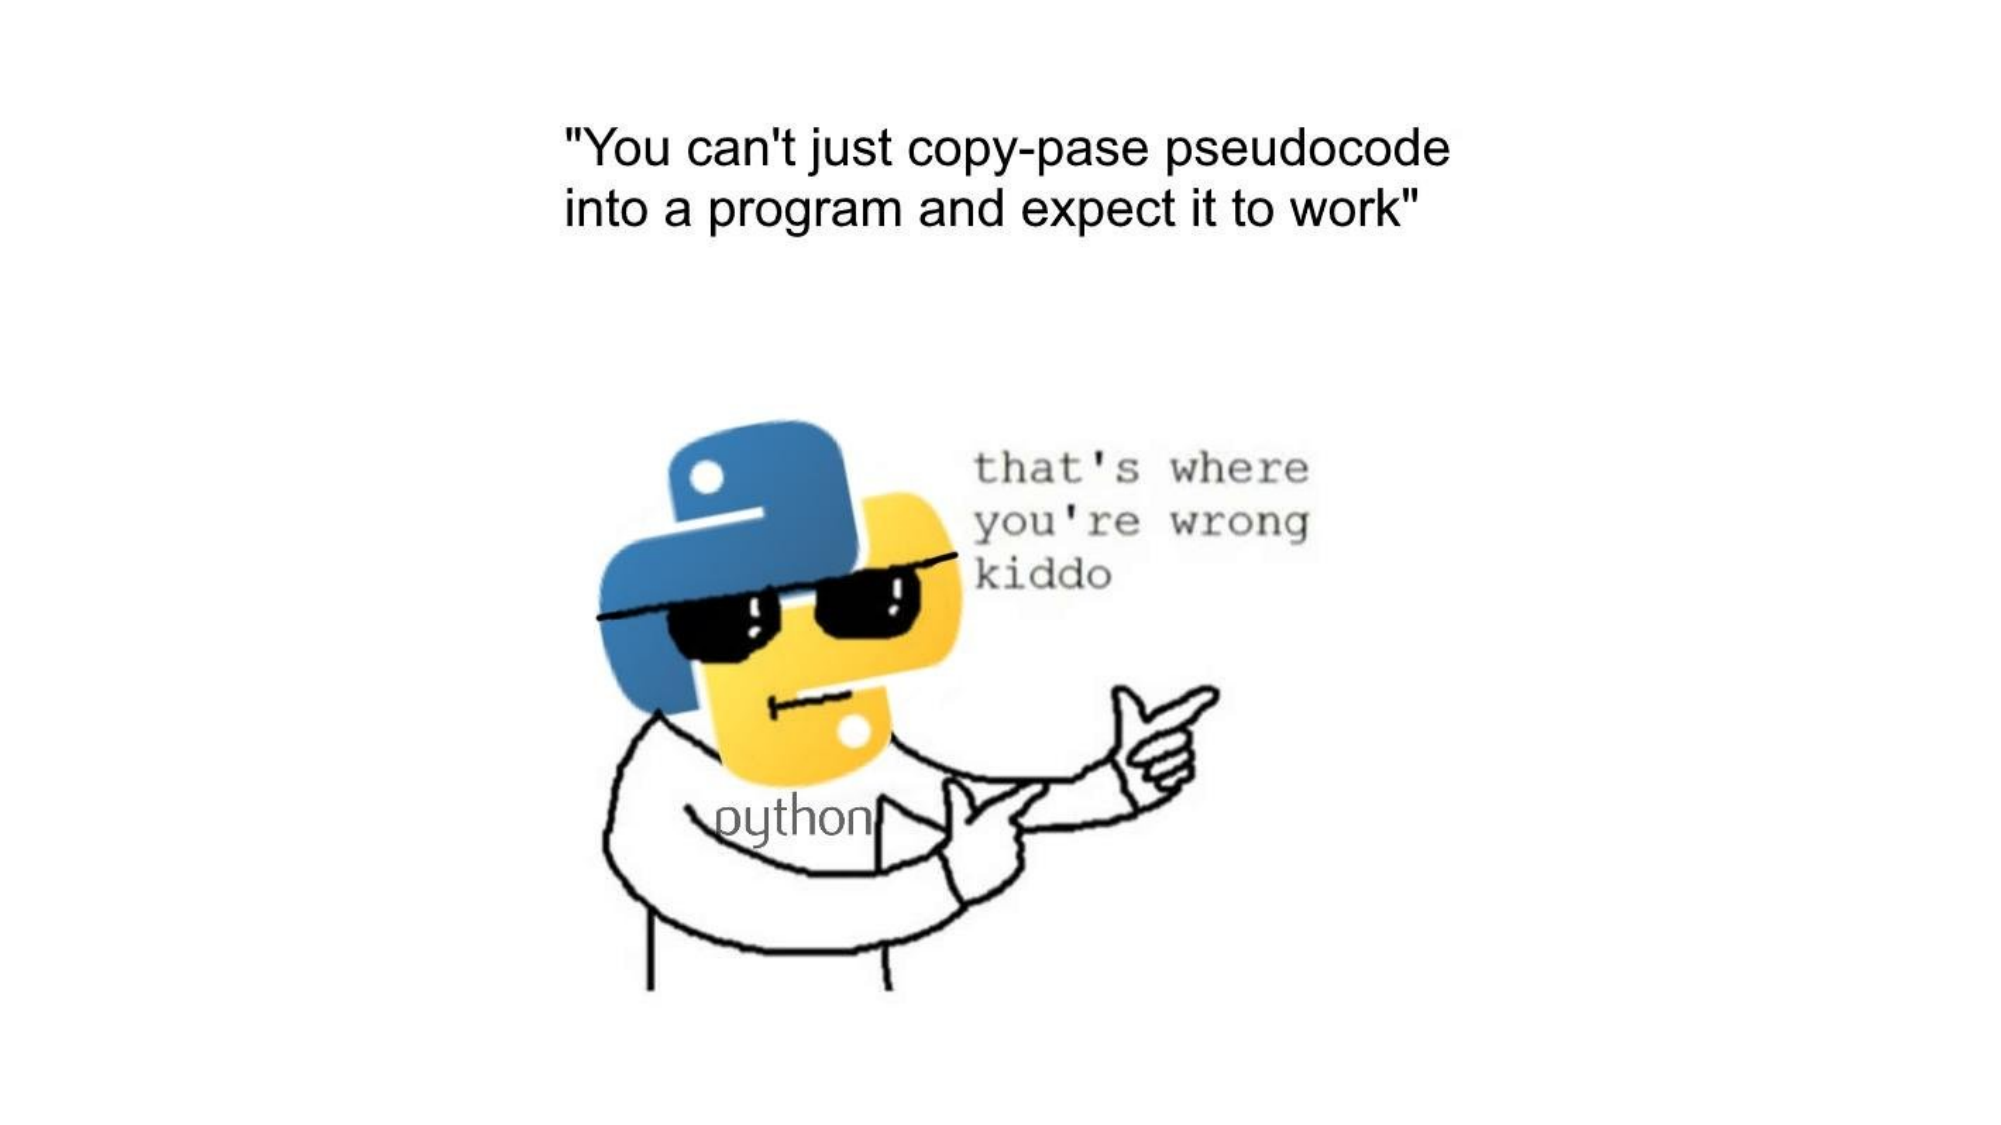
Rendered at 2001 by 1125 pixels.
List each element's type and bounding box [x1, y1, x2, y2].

picture [435, 0, 1564, 1125]
